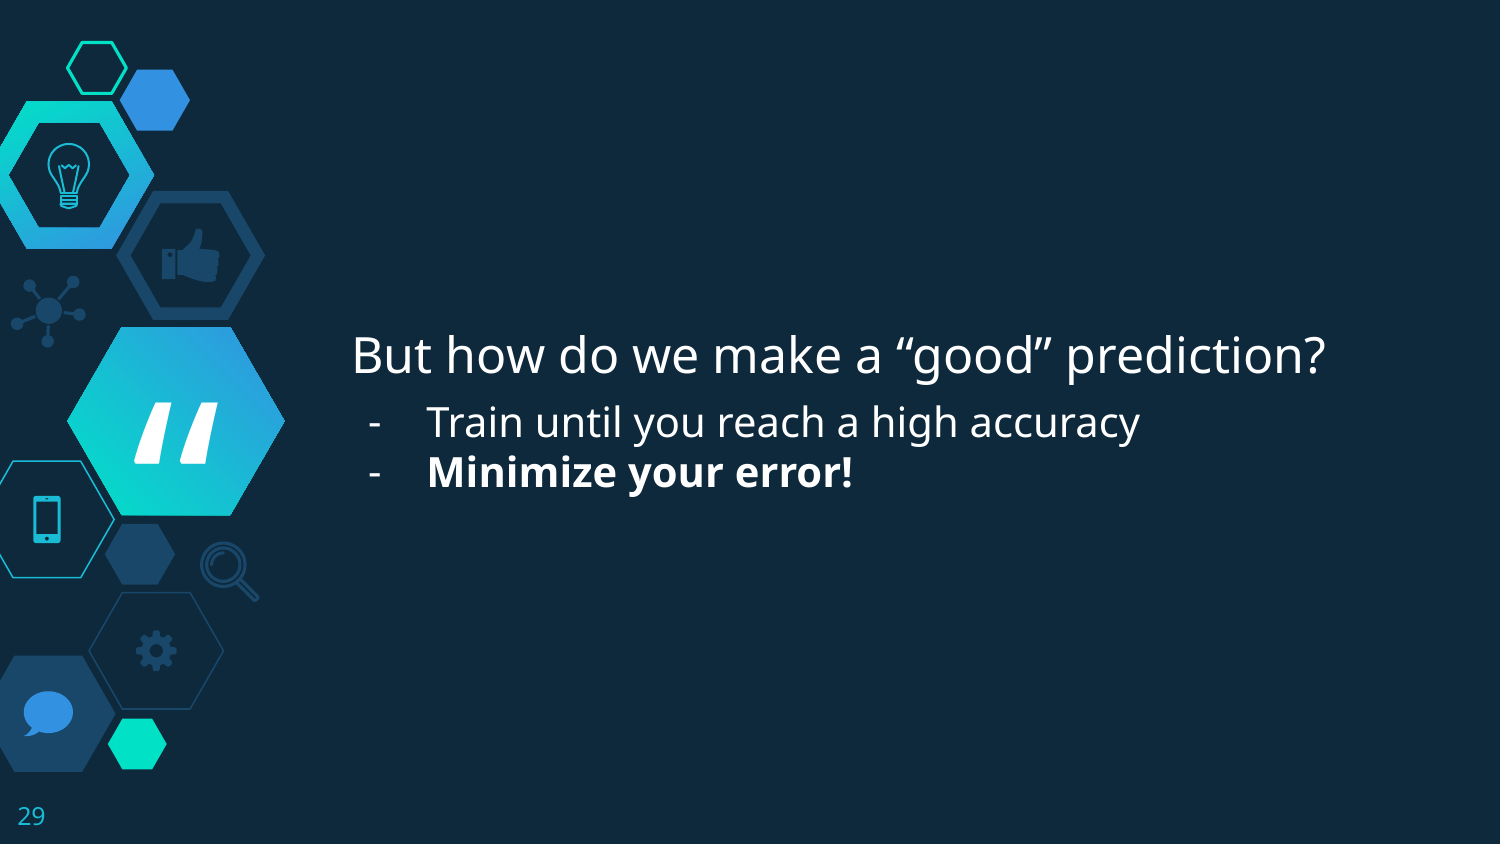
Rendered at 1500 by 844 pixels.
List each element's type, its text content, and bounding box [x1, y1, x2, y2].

slide_number ‹#› [2, 785, 93, 844]
list But how do we make a “good” prediction? Train until you reach a high accuracy Minimize your error! [336, 342, 1370, 477]
